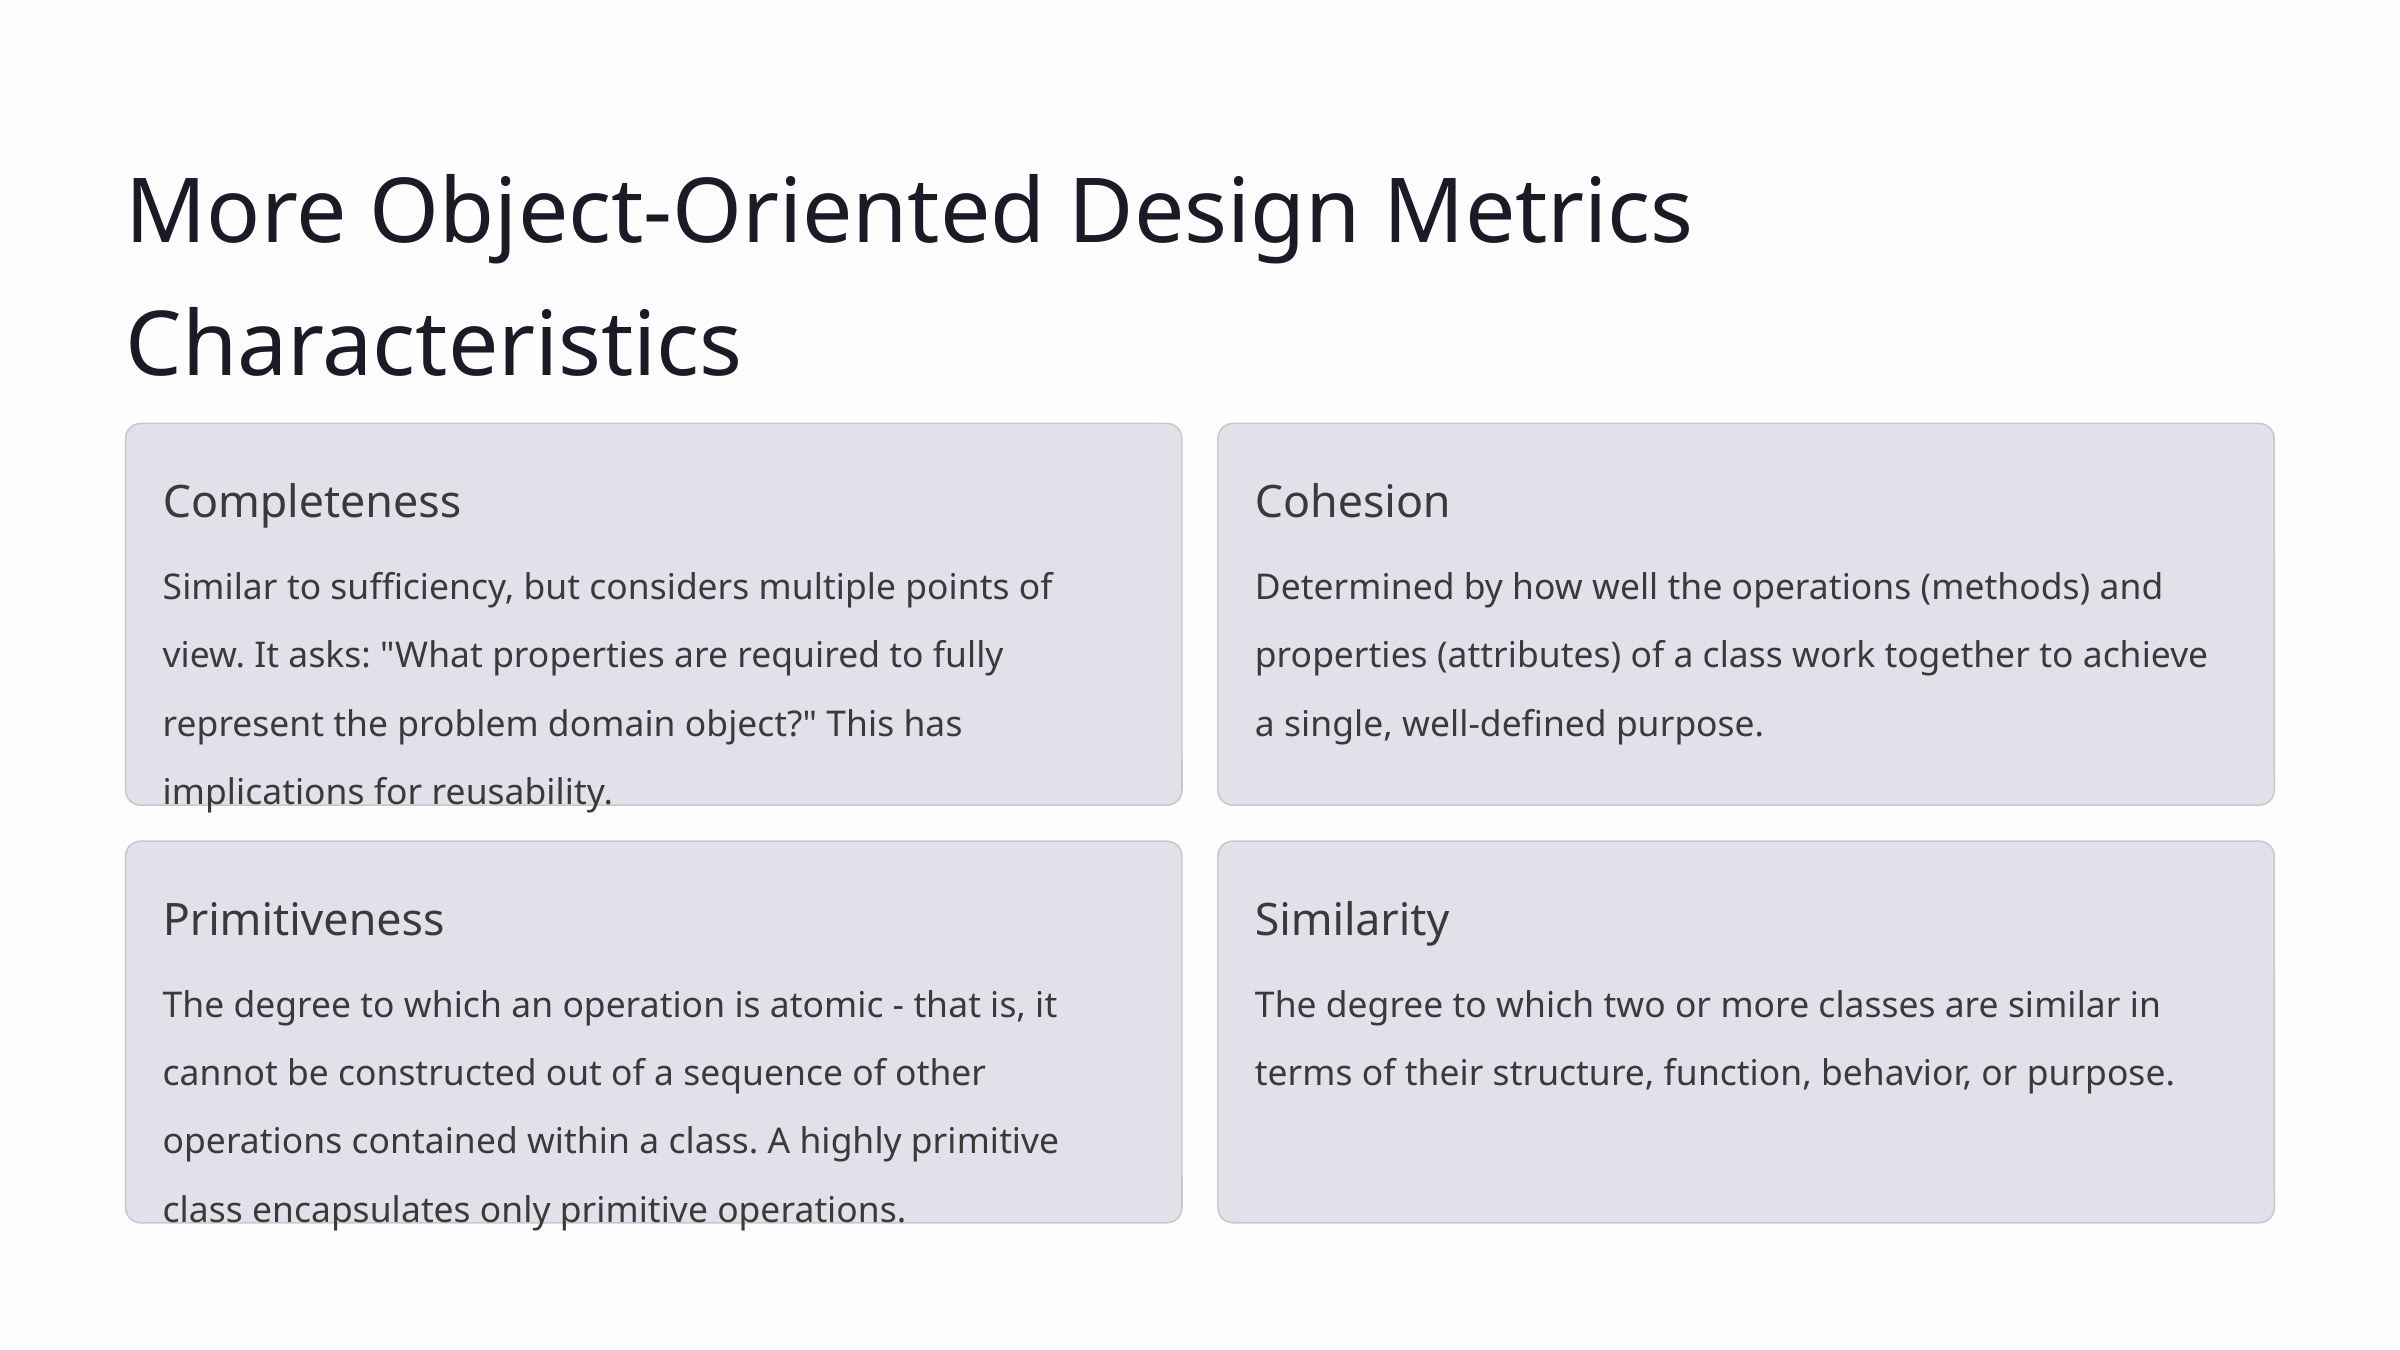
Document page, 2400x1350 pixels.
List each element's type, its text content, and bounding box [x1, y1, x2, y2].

text_box Determined by how well the operations (methods) and properties (attributes) of a class work together to achieve a single, well-defined purpose. [1255, 538, 2238, 768]
text_box [125, 423, 1182, 806]
text_box More Object-Oriented Design Metrics Characteristics [125, 127, 2275, 352]
text_box The degree to which an operation is atomic - that is, it cannot be constructed out of a sequence of other operations contained within a class. A highly primitive class encapsulates only primitive operations. [162, 955, 1145, 1186]
text_box [125, 841, 1182, 1223]
text_box Similarity [1255, 878, 1704, 935]
text_box [1217, 841, 2275, 1223]
text_box Similar to sufficiency, but considers multiple points of view. It asks: "What properties are required to fully represent the problem domain object?" This has implications for reusability. [162, 538, 1145, 711]
text_box Primitiveness [162, 878, 612, 935]
text_box Completeness [162, 460, 612, 517]
text_box [1217, 423, 2275, 806]
text_box Cohesion [1255, 460, 1704, 517]
text_box The degree to which two or more classes are similar in terms of their structure, function, behavior, or purpose. [1255, 955, 2238, 1071]
